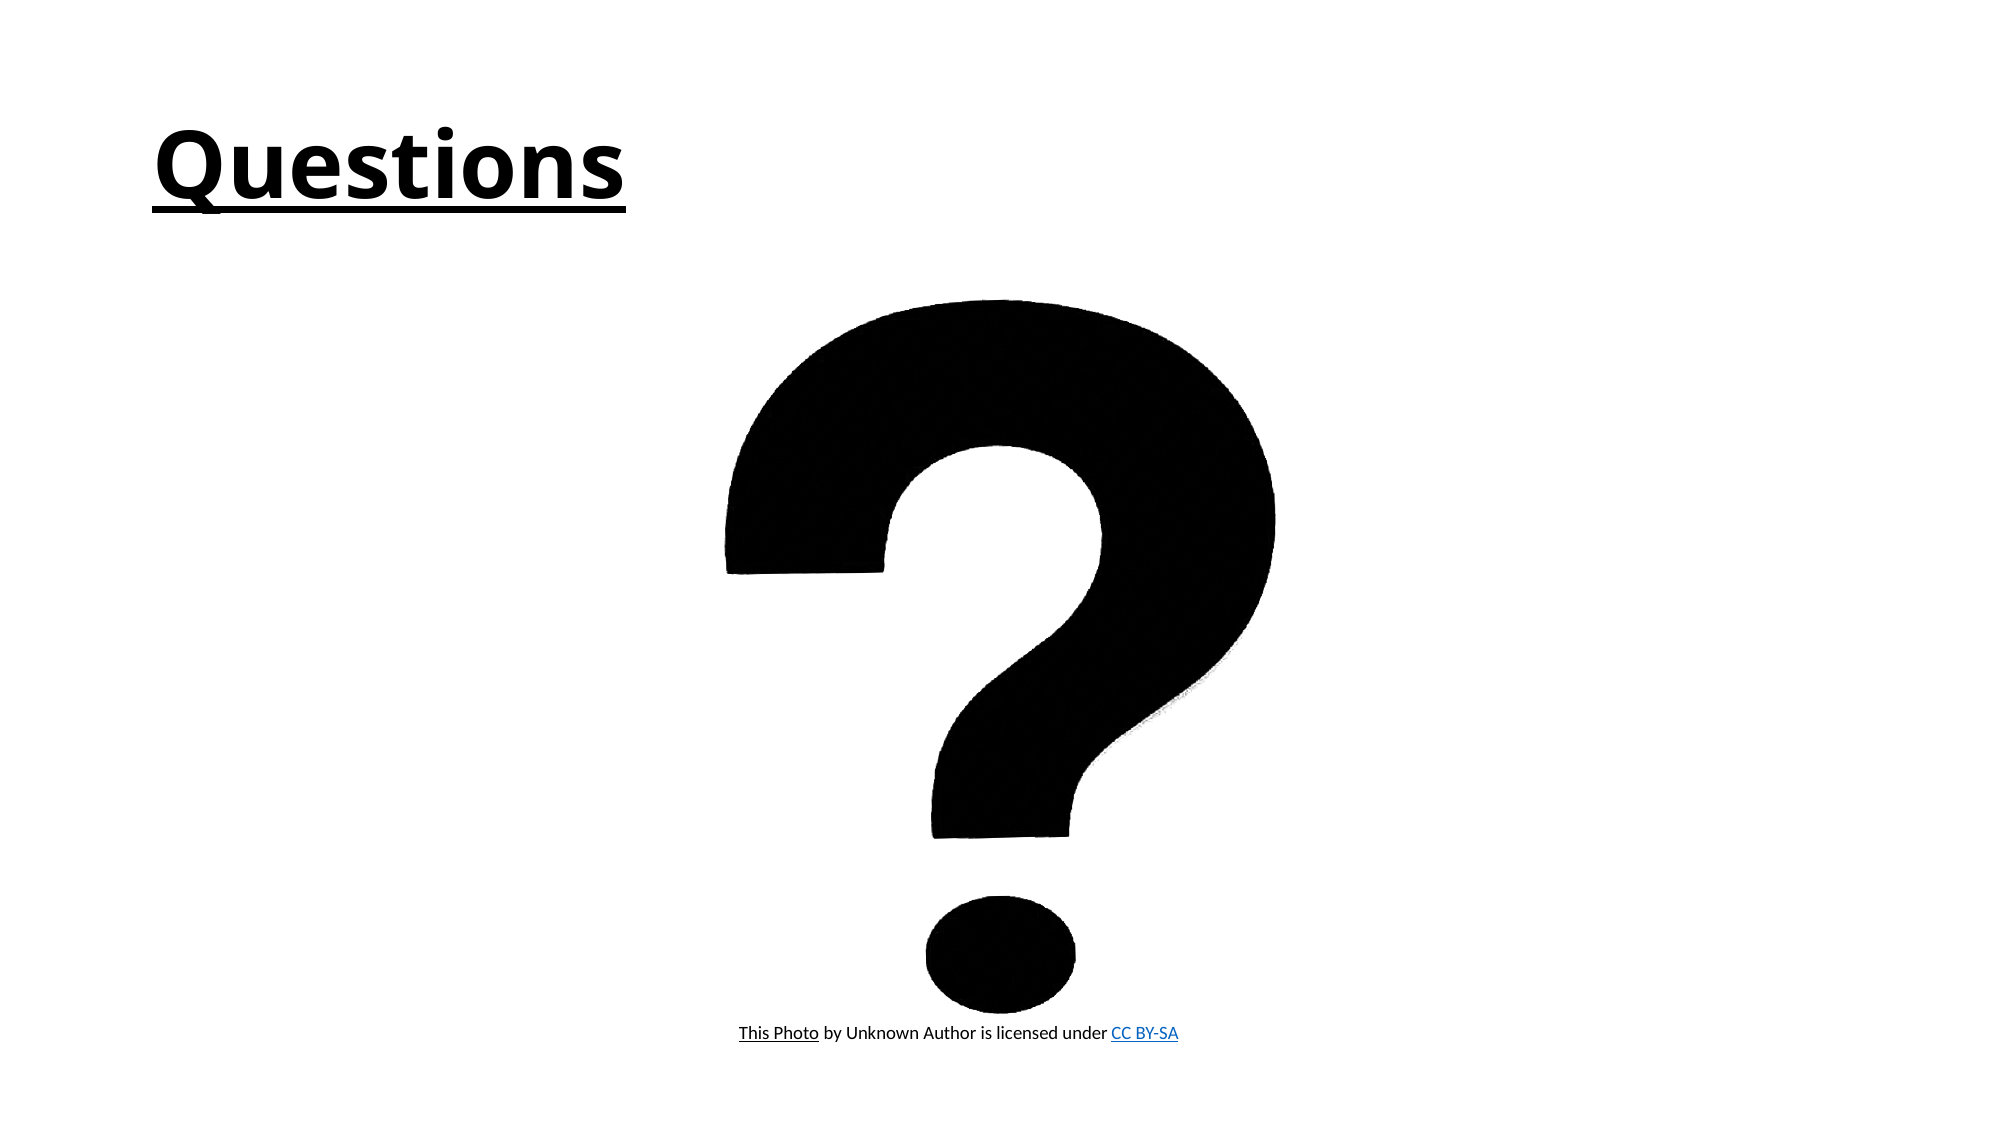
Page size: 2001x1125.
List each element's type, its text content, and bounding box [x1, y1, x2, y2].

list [724, 299, 1276, 1014]
text_box This Photo by Unknown Author is licensed under CC BY-SA [724, 1014, 1276, 1051]
title Questions [137, 59, 1863, 278]
